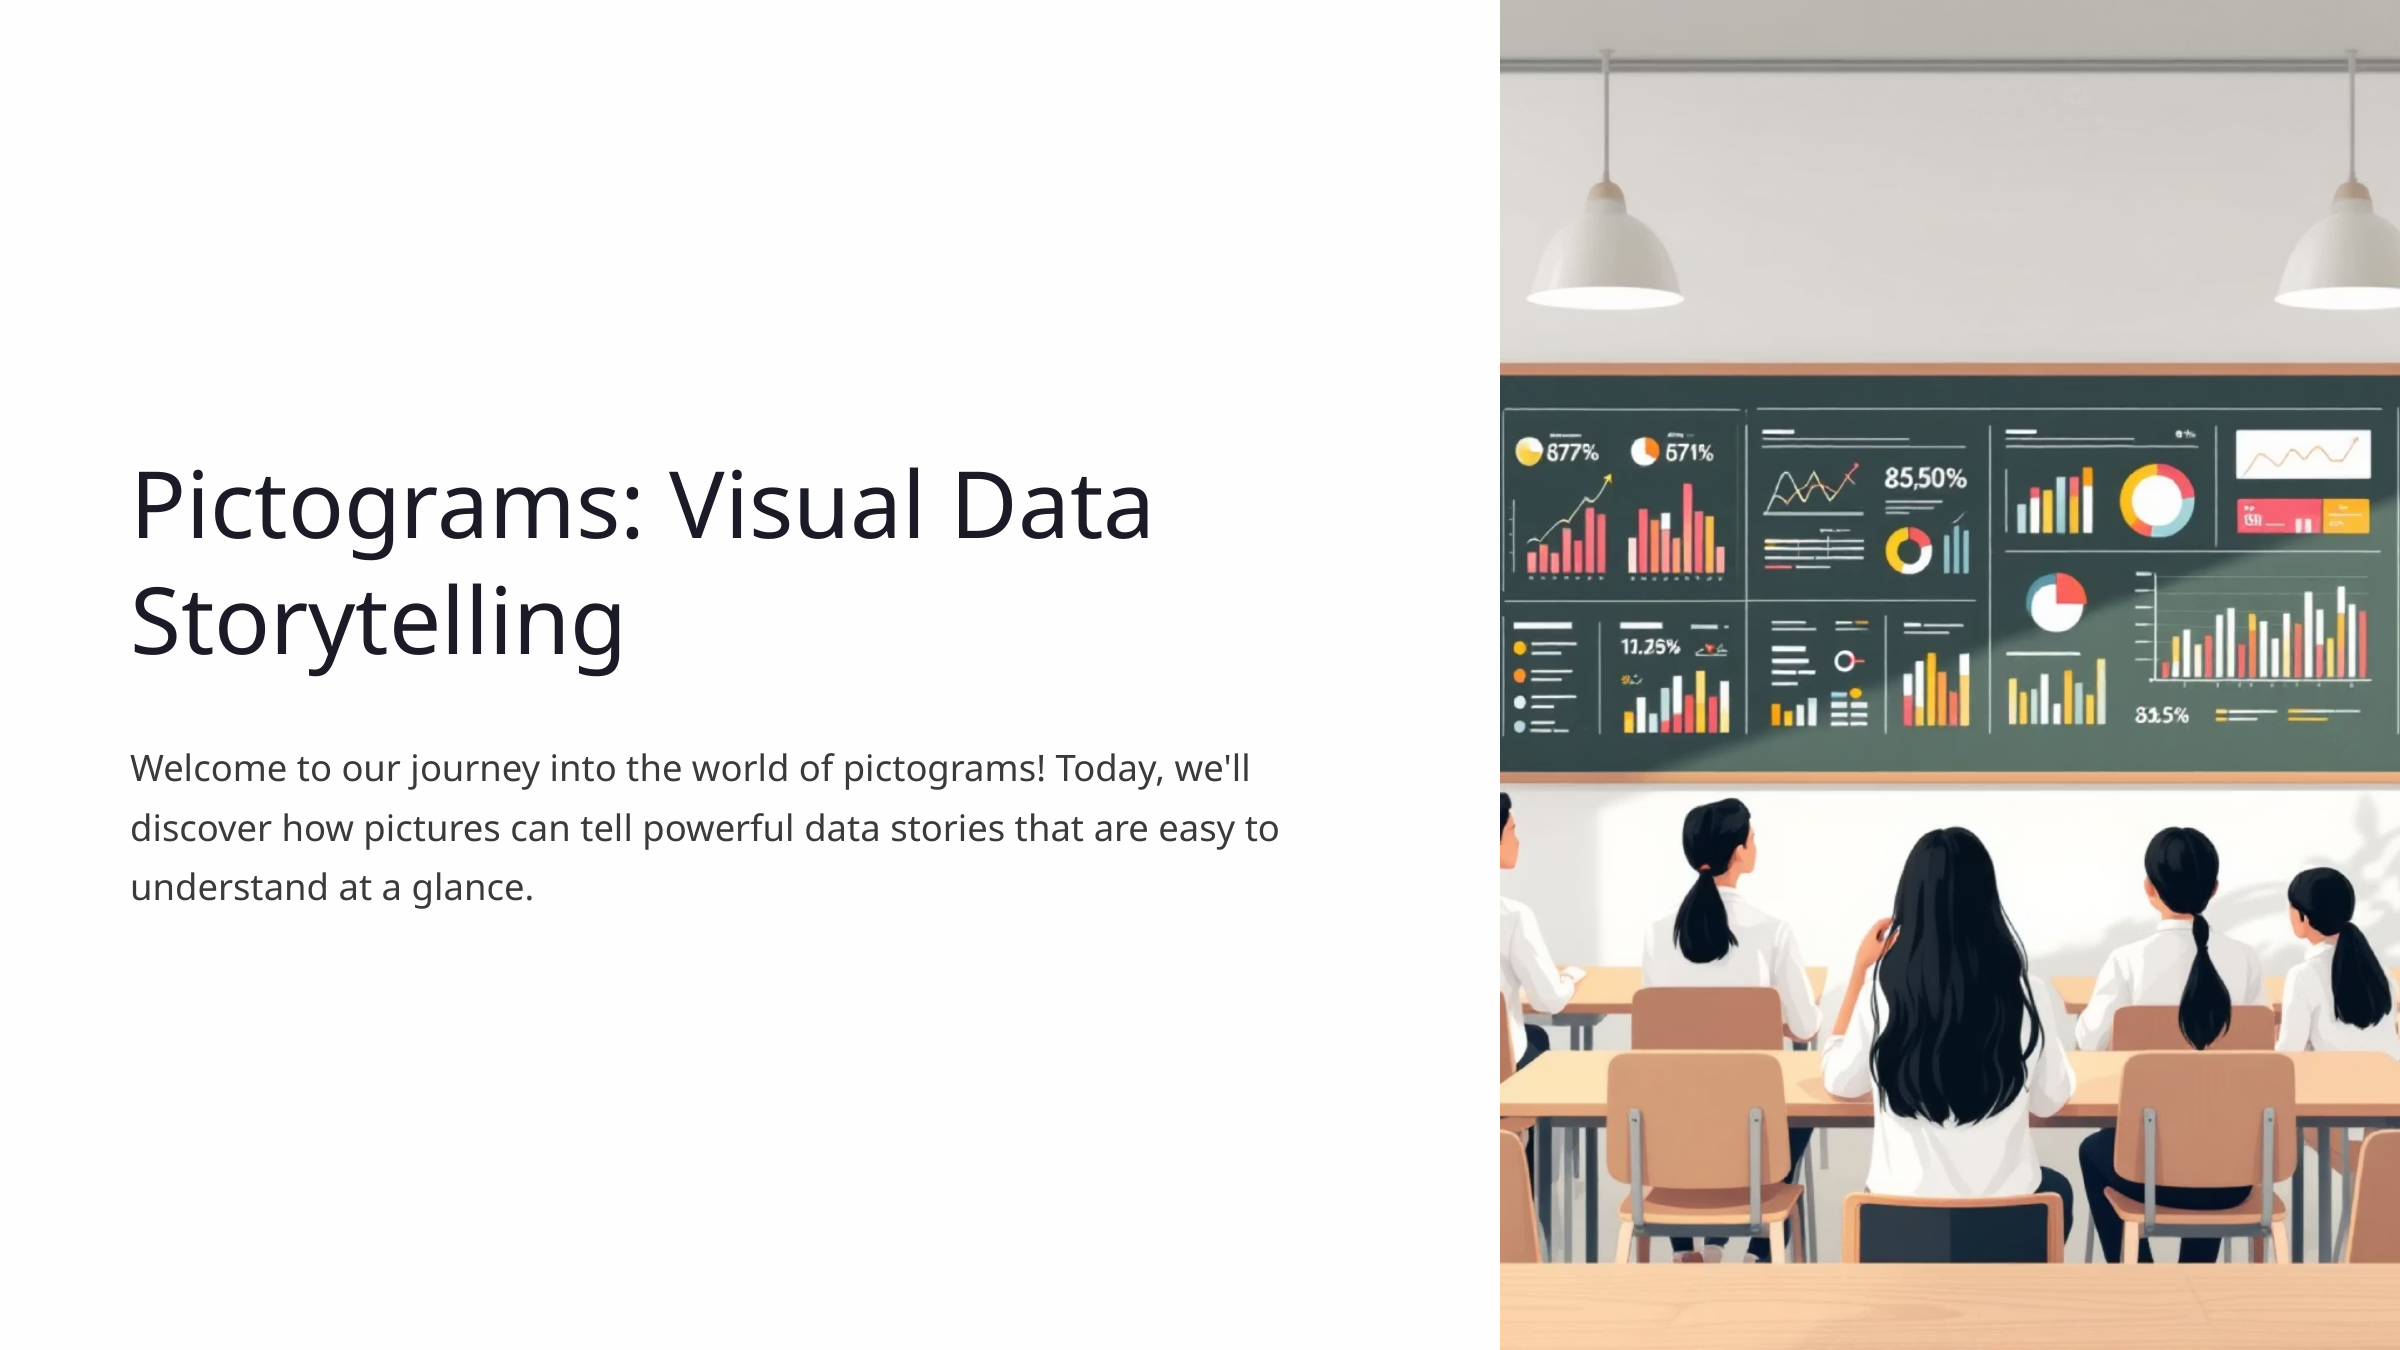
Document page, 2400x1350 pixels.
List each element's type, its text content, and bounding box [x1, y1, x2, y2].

text_box Welcome to our journey into the world of pictograms! Today, we'll discover how pictures can tell powerful data stories that are easy to understand at a glance. [130, 729, 1370, 909]
picture [1499, 0, 2400, 1350]
text_box Pictograms: Visual Data Storytelling [130, 441, 1370, 674]
